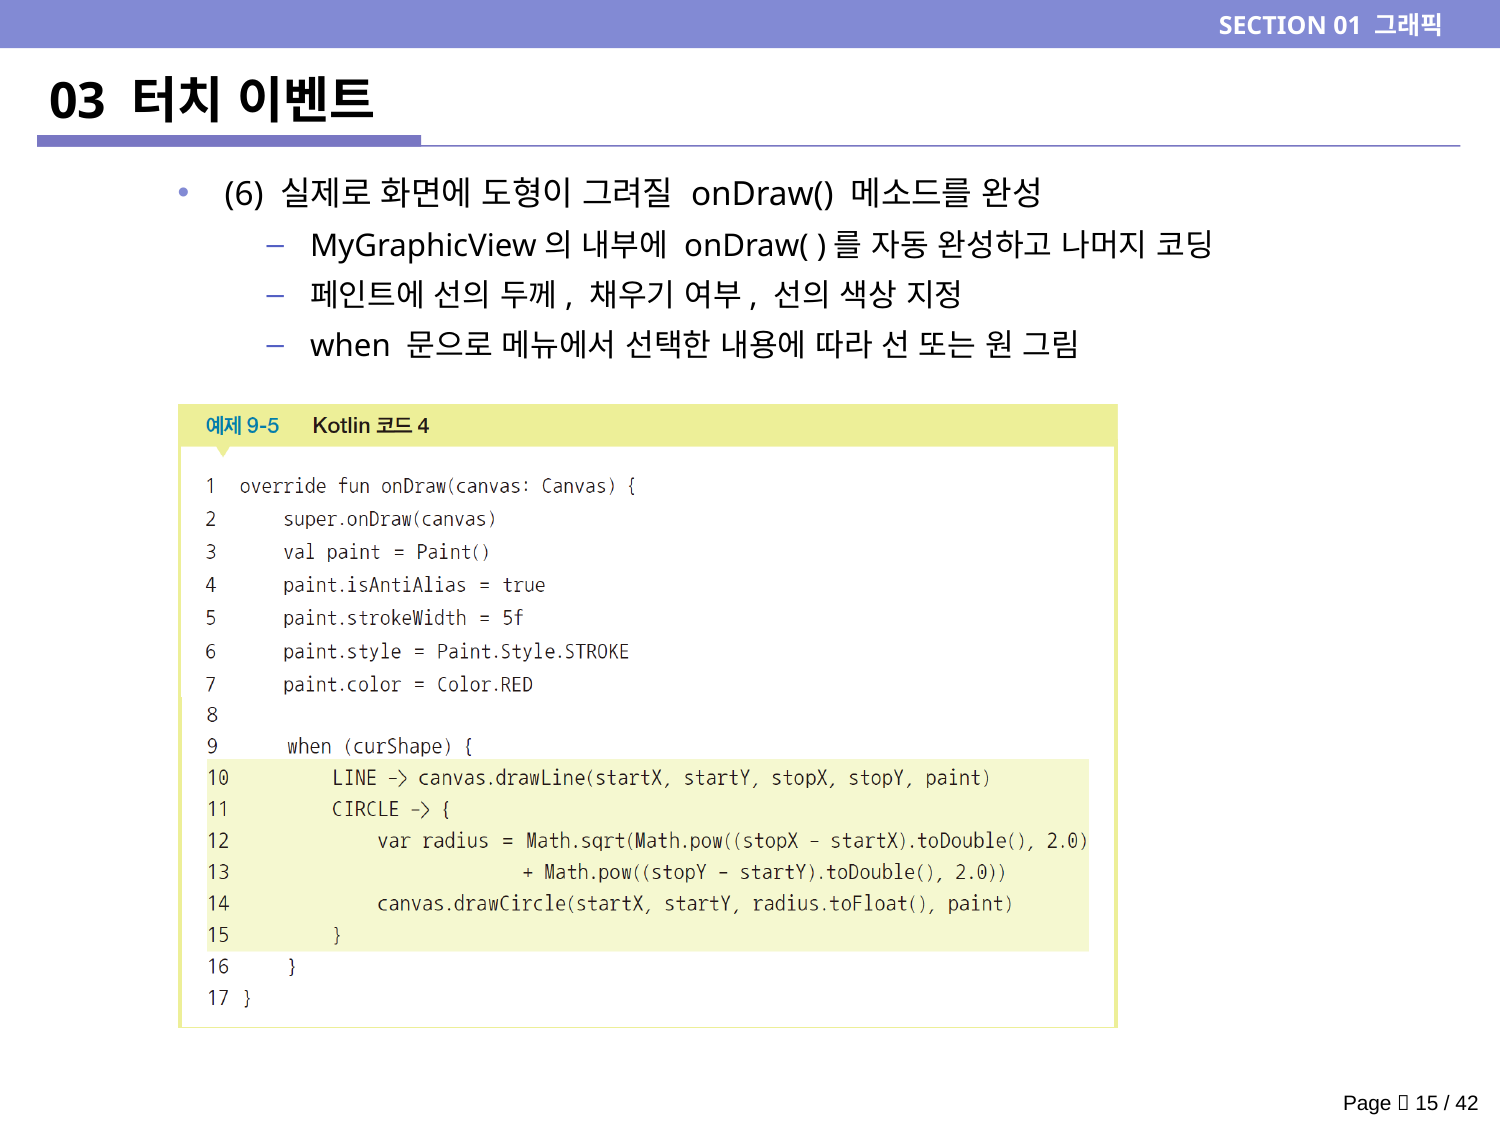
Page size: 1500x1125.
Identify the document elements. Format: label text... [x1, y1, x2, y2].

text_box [178, 403, 1119, 1028]
list (6) 실제로 화면에 도형이 그려질 onDraw() 메소드를 완성 MyGraphicView의 내부에 onDraw( )를 자동 완성하고 나머지 코딩 페인트에 선의 두께, 채우기 여부, 선의 색상 지정 when 문으로 메뉴에서 선택한 내용에 따라 선 또는 원 그림 [104, 171, 1382, 880]
title 03 터치 이벤트 [48, 67, 1448, 132]
text_box SECTION 01 그래픽 [1204, 2, 1500, 47]
